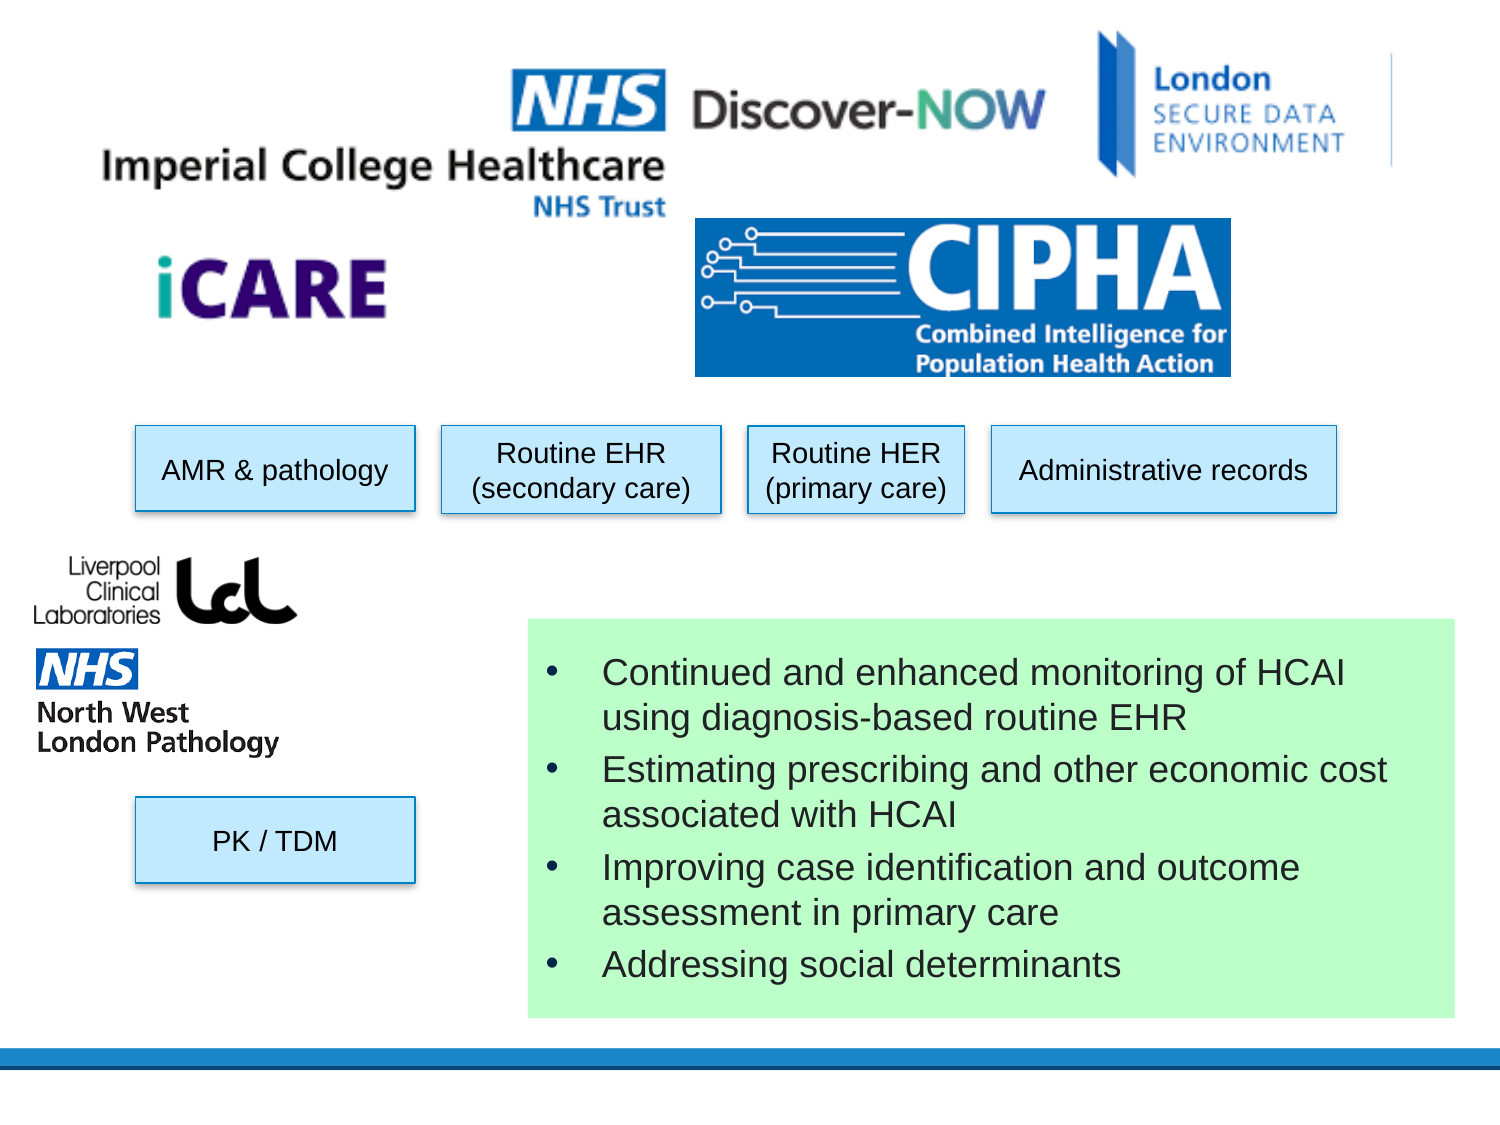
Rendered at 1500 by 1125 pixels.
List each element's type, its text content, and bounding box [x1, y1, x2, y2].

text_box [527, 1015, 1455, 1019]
picture [0, 0, 1500, 1125]
text_box Routine EHR (secondary care) [441, 425, 722, 514]
text_box Routine HER (primary care) [747, 425, 965, 514]
text_box Administrative records [991, 425, 1337, 514]
text_box PK / TDM [135, 796, 416, 884]
text_box AMR & pathology [135, 425, 416, 512]
text_box Continued and enhanced monitoring of HCAI using diagnosis-based routine EHR Estimating prescribing and other economic cost associated with HCAI Improving case identification and outcome assessment in primary care Addressing social determinants [527, 618, 1455, 1015]
